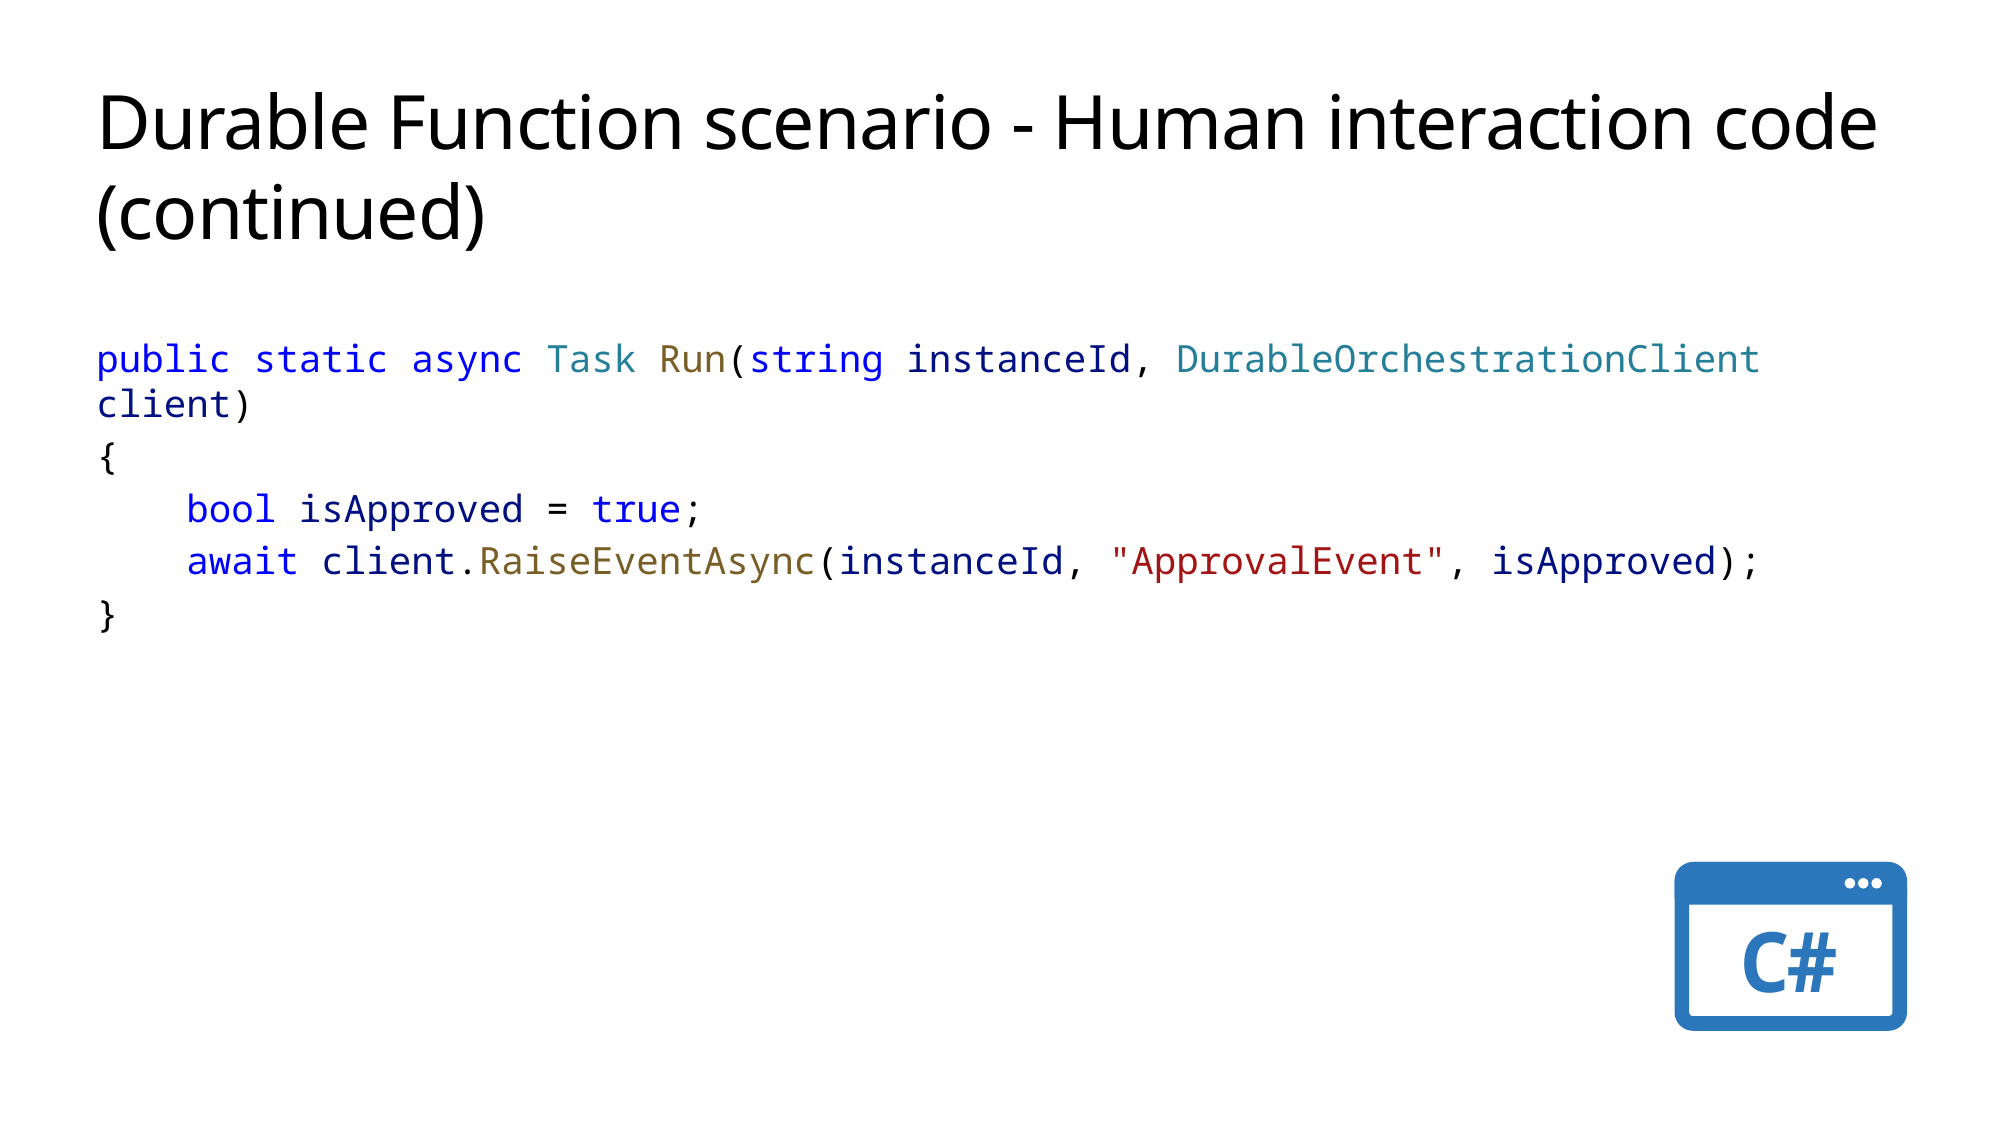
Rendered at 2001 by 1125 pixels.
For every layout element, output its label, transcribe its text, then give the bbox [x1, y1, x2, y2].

title Durable Function scenario - Human interaction code (continued) [96, 75, 1904, 166]
list public static async Task Run(string instanceId, DurableOrchestrationClient client) { bool isApproved = true; await client.RaiseEventAsync(instanceId, "ApprovalEvent", isApproved); } [96, 334, 1904, 598]
